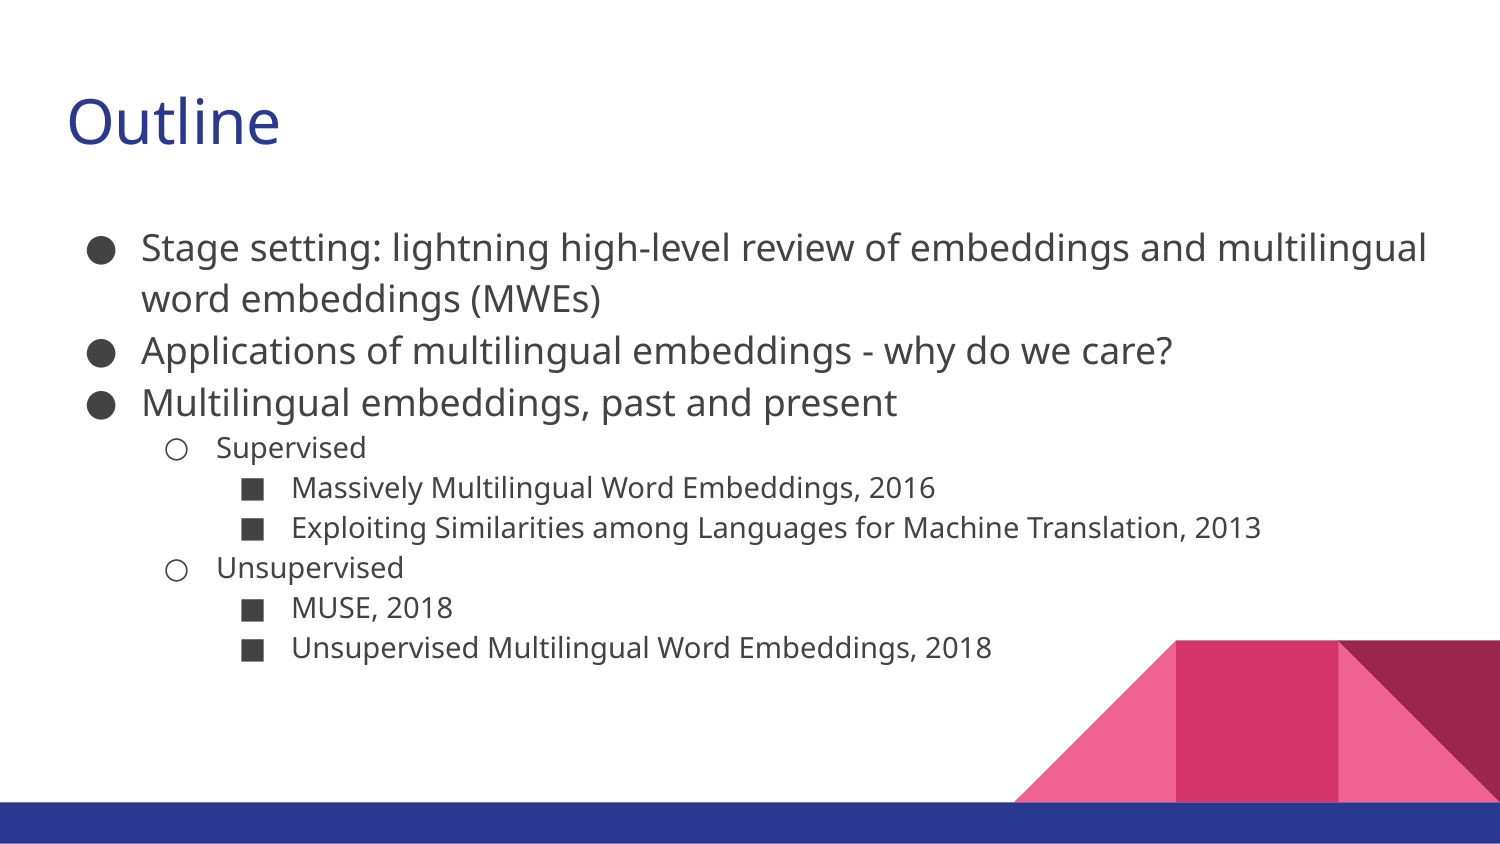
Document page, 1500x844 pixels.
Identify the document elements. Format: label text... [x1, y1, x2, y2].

title Outline [51, 67, 1449, 167]
list Stage setting: lightning high-level review of embeddings and multilingual word embeddings (MWEs) Applications of multilingual embeddings - why do we care? Multilingual embeddings, past and present Supervised Massively Multilingual Word Embeddings, 2016 Exploiting Similarities among Languages for Machine Translation, 2013 Unsupervised MUSE, 2018 Unsupervised Multilingual Word Embeddings, 2018 [51, 201, 1449, 750]
